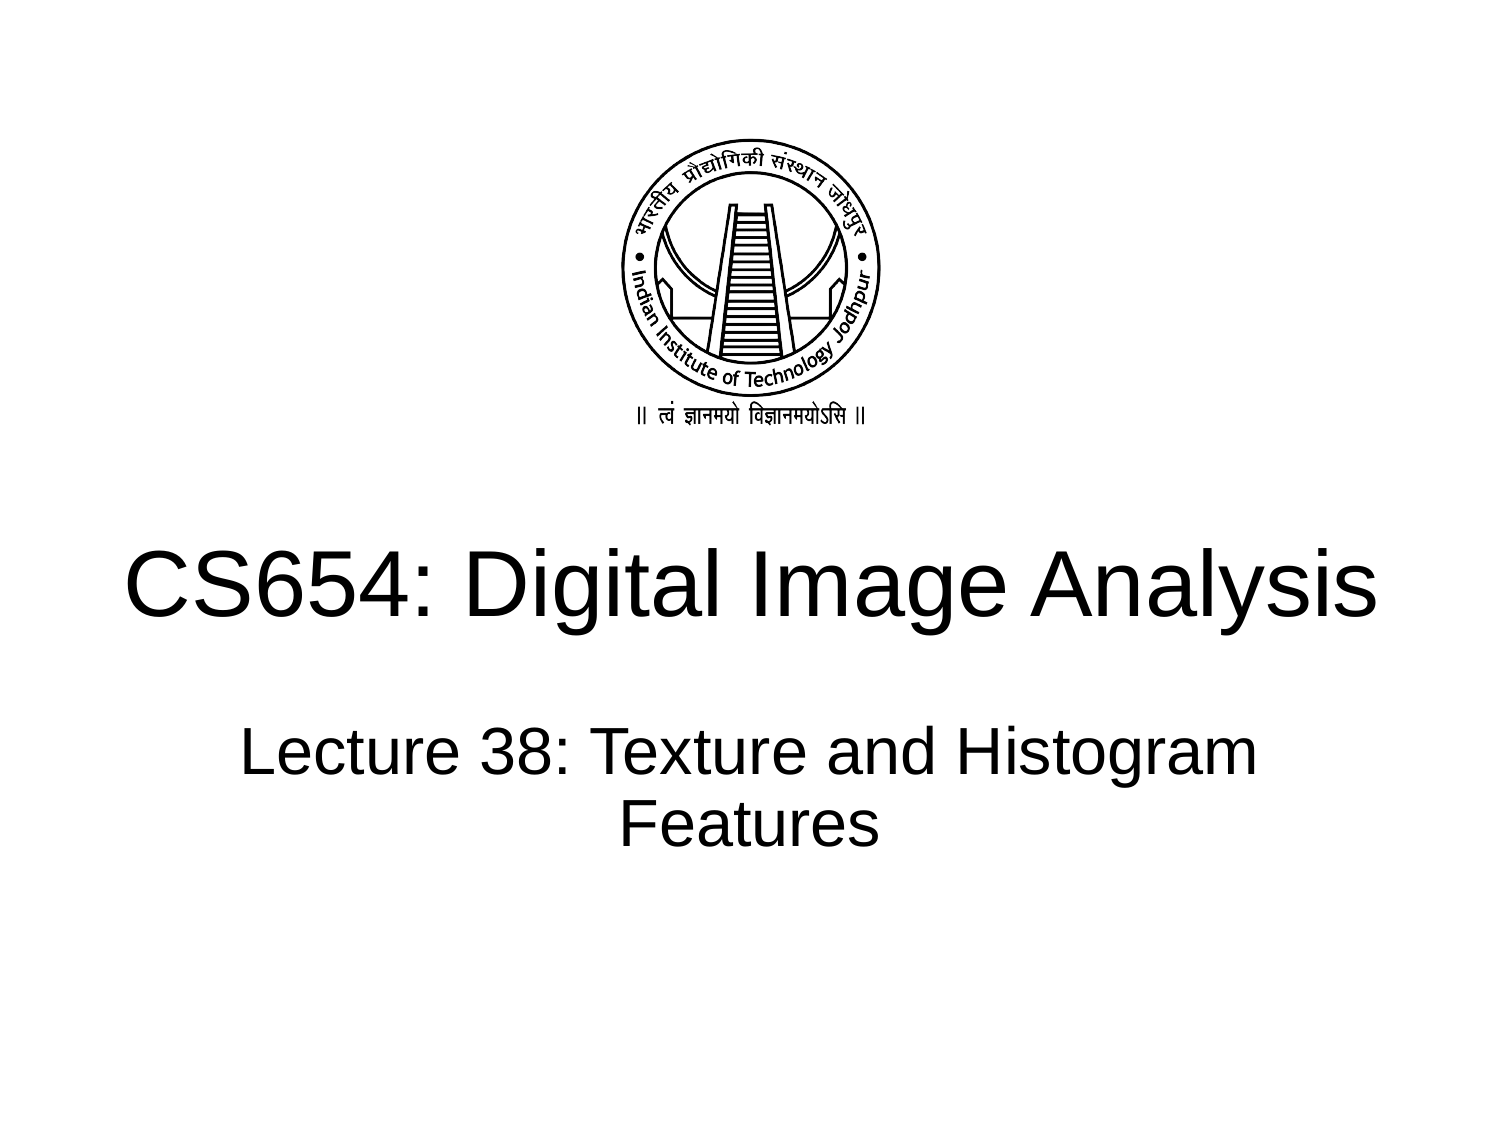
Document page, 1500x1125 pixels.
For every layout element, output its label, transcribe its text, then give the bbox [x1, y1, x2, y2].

picture [615, 137, 885, 429]
title CS654: Digital Image Analysis [77, 494, 1428, 645]
subtitle Lecture 38: Texture and Histogram Features [187, 709, 1313, 982]
